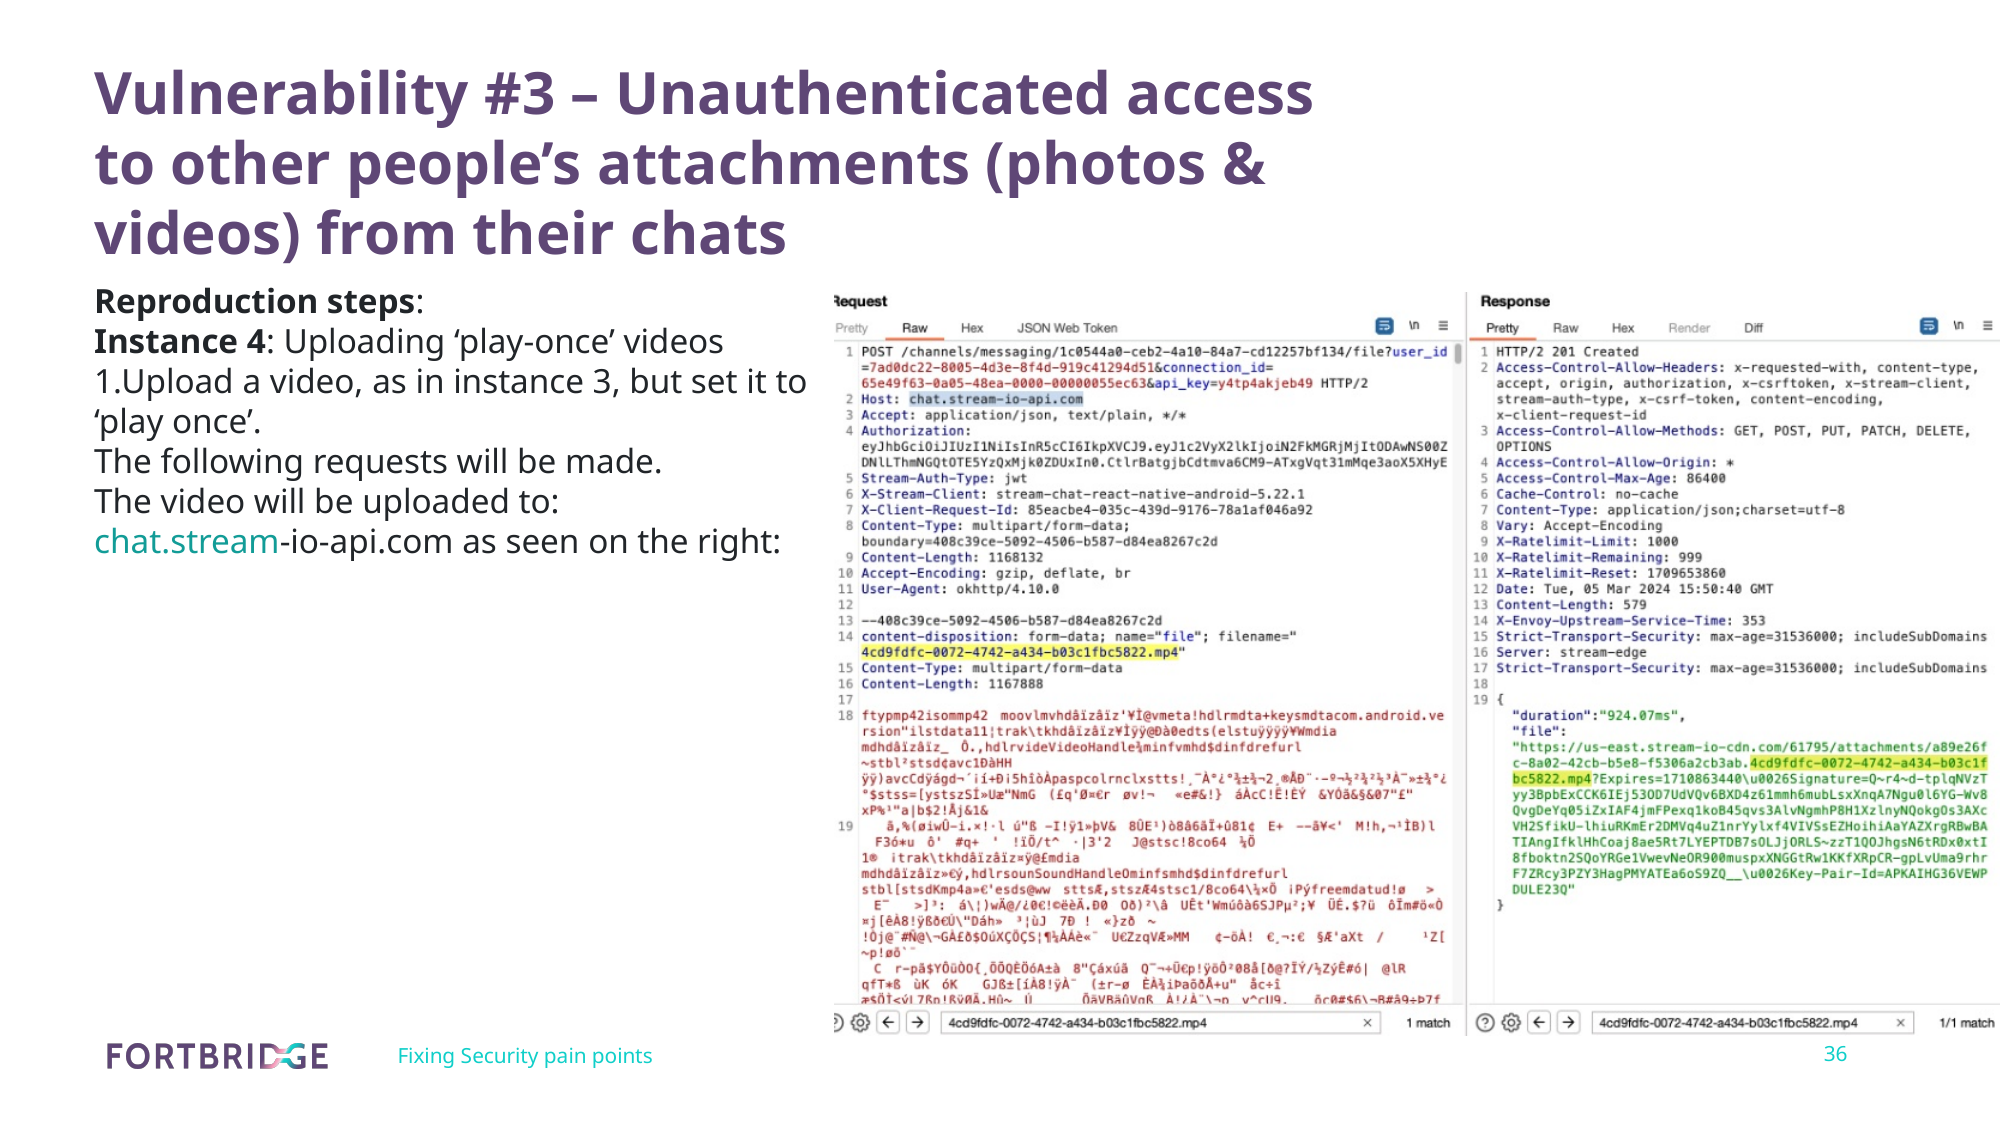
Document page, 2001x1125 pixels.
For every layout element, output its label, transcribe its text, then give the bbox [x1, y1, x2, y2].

text_box Reproduction steps: Instance 4: Uploading ‘play-once’ videos 1.Upload a video, as in instance 3, but set it to ‘play once’. The following requests will be made. The video will be uploaded to: chat.stream-io-api.com as seen on the right: [79, 274, 850, 613]
picture [834, 292, 2000, 1036]
footer Fixing Security pain points [382, 1025, 910, 1086]
picture [107, 1043, 328, 1069]
title Vulnerability #3 – Unauthenticated access to other people’s attachments (photos & videos) from their chats [79, 41, 1377, 274]
slide_number 36 [1795, 1036, 1863, 1085]
